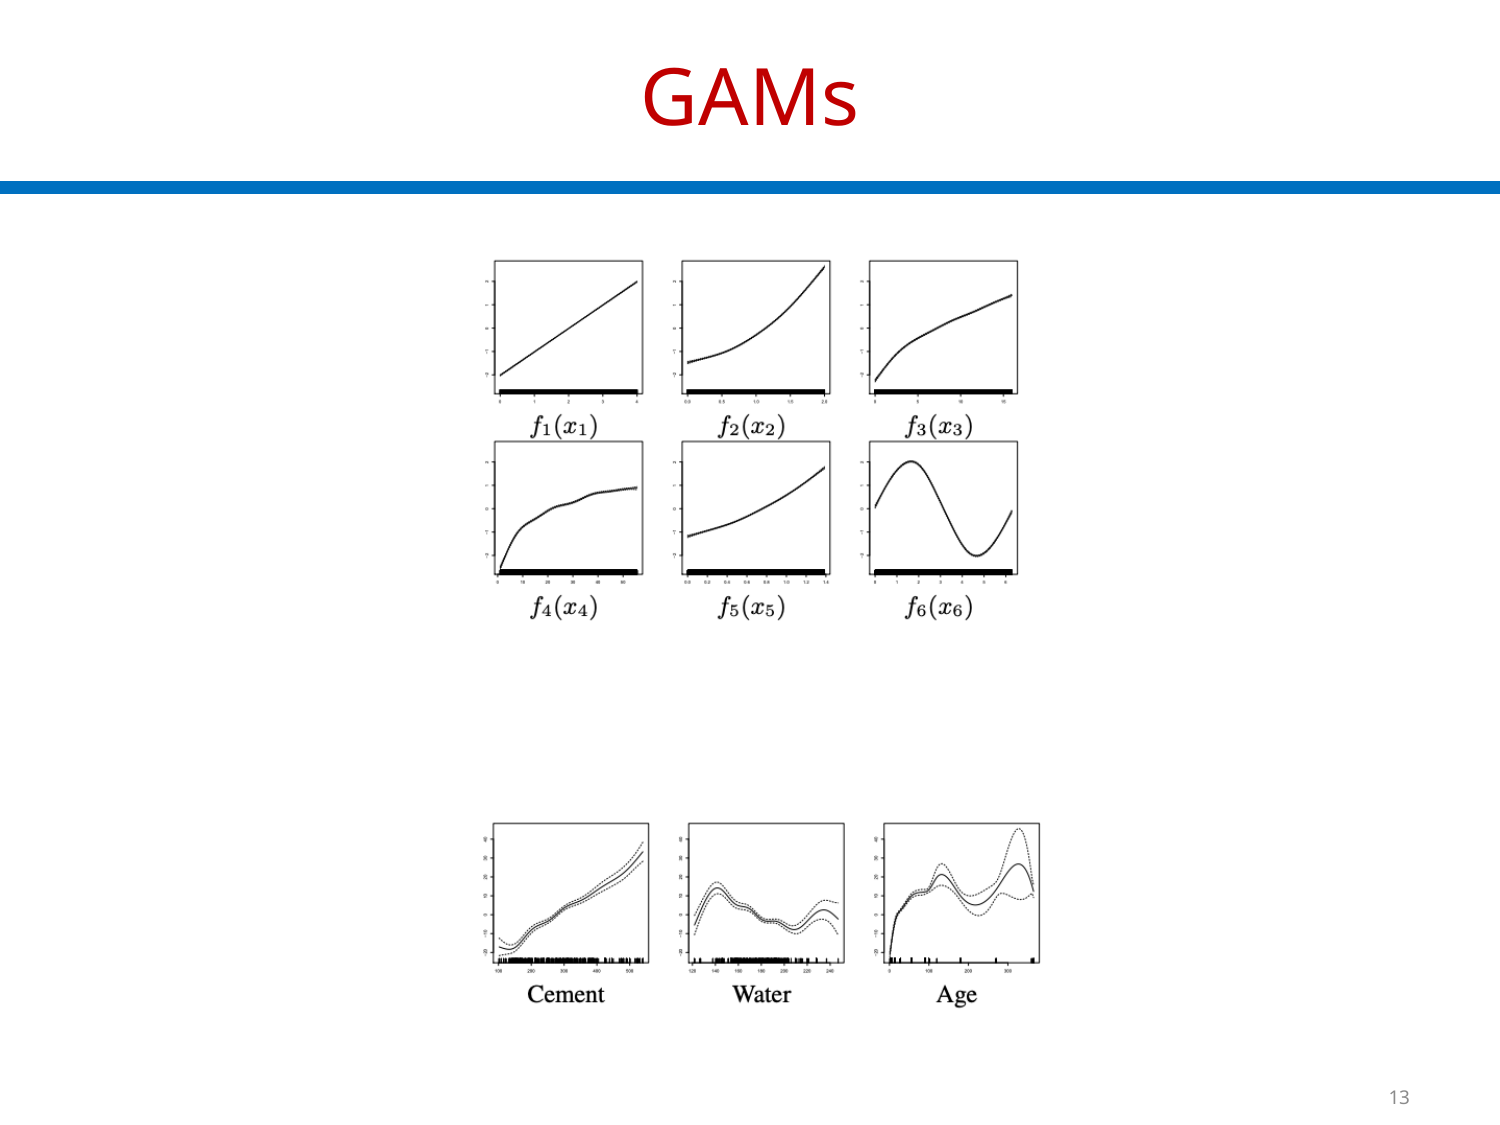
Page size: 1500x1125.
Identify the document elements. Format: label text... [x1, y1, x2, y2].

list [404, 783, 1096, 1020]
picture [428, 223, 1071, 637]
title GAMs [0, 0, 1500, 188]
slide_number 13 [1074, 1085, 1425, 1112]
